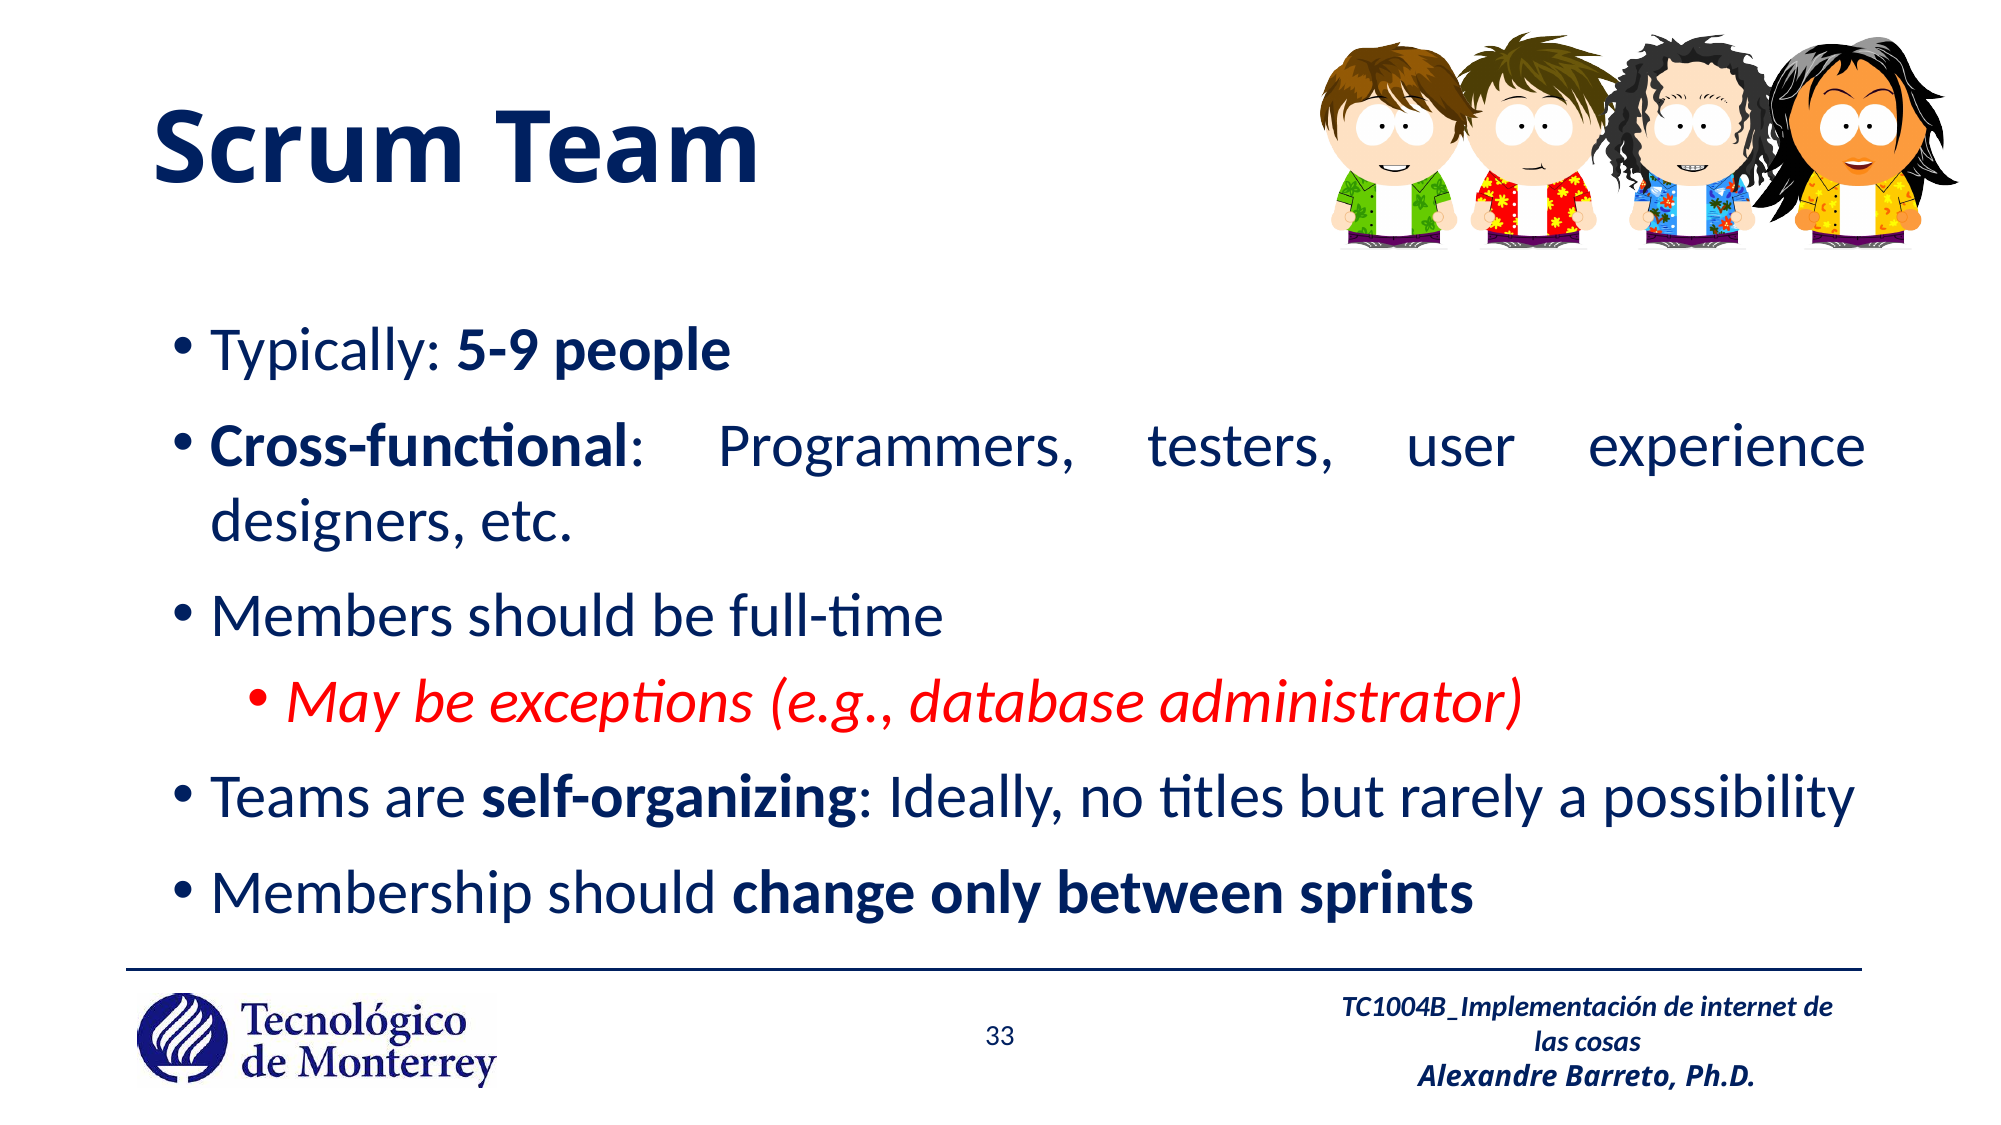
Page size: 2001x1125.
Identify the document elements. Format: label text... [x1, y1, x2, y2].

title Scrum Team [137, 40, 1310, 259]
list Typically: 5-9 people Cross-functional: Programmers, testers, user experience designers, etc. Members should be full-time May be exceptions (e.g., database administrator) Teams are self-organizing: Ideally, no titles but rarely a possibility Membership should change only between sprints [157, 300, 1883, 936]
picture [137, 993, 497, 1088]
picture [1310, 31, 2000, 259]
